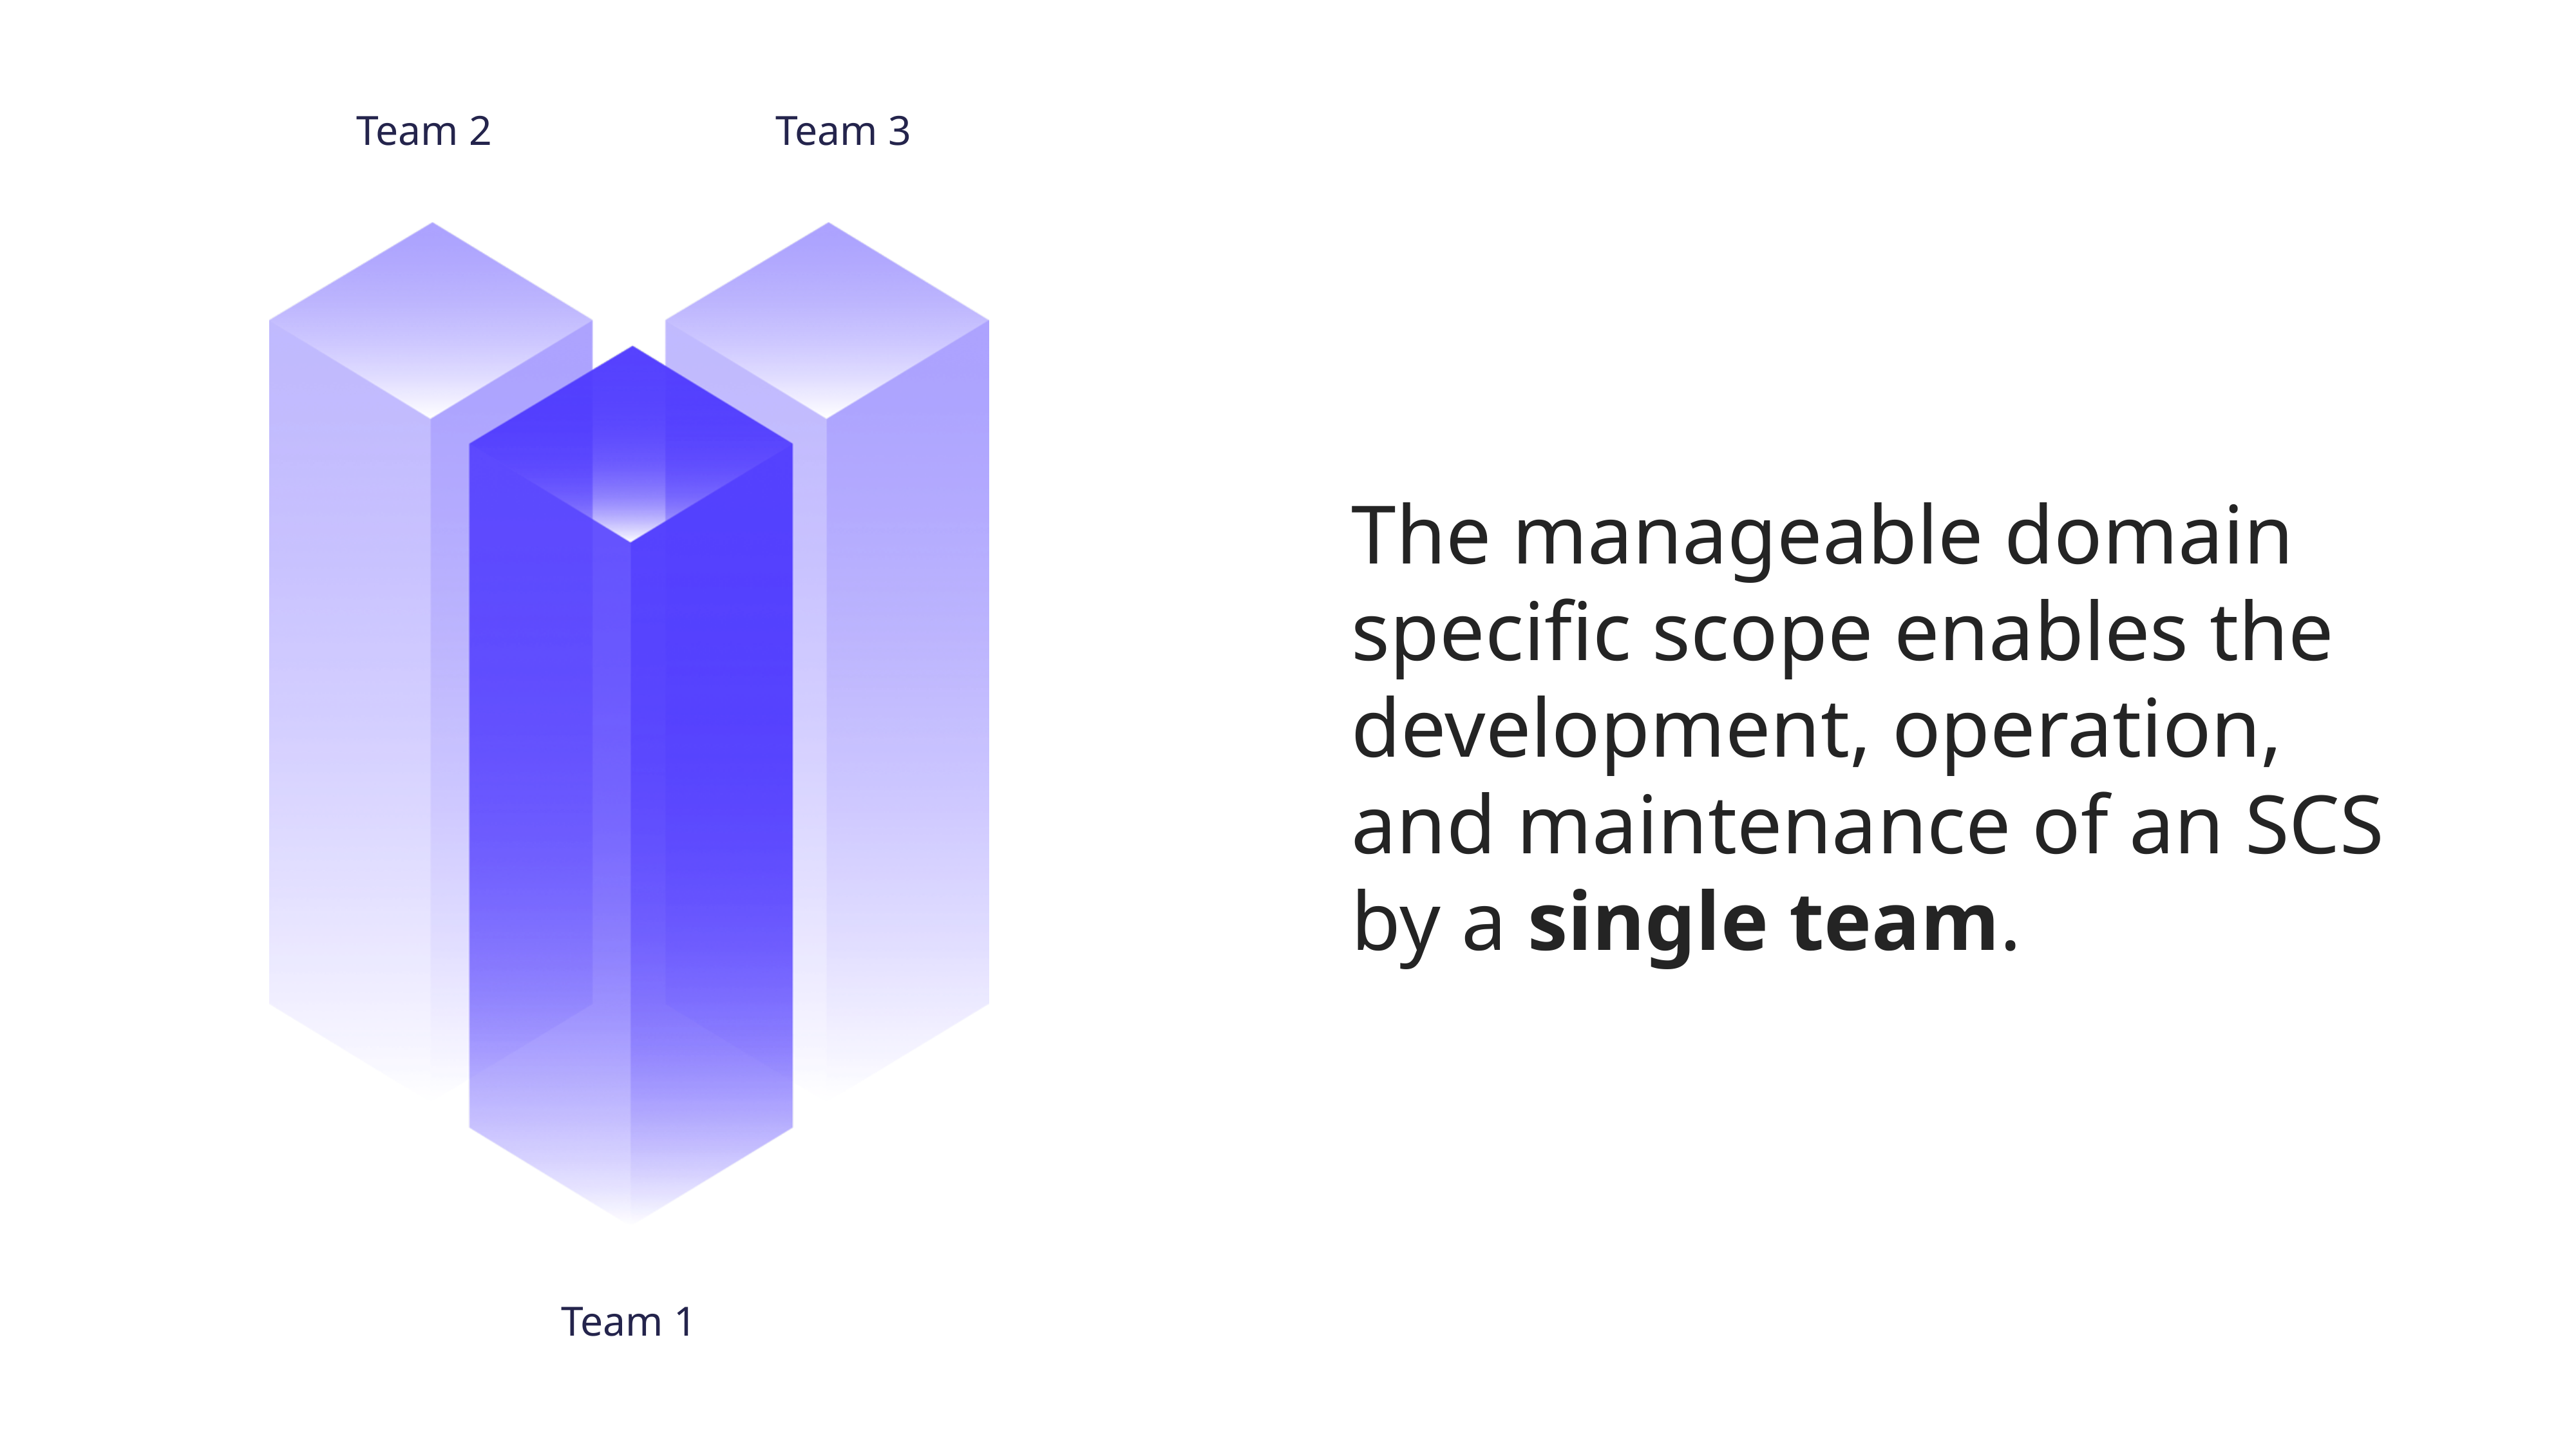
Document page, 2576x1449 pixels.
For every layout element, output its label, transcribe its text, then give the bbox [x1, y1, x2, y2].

text_box Team 2 [350, 99, 498, 158]
text_box Team 1 [555, 1290, 703, 1350]
picture [269, 222, 989, 1227]
list The manageable domain specific scope enables the development, operation, and maintenance of an SCS by a single team. [1351, 126, 2423, 1322]
text_box Team 3 [770, 99, 917, 158]
